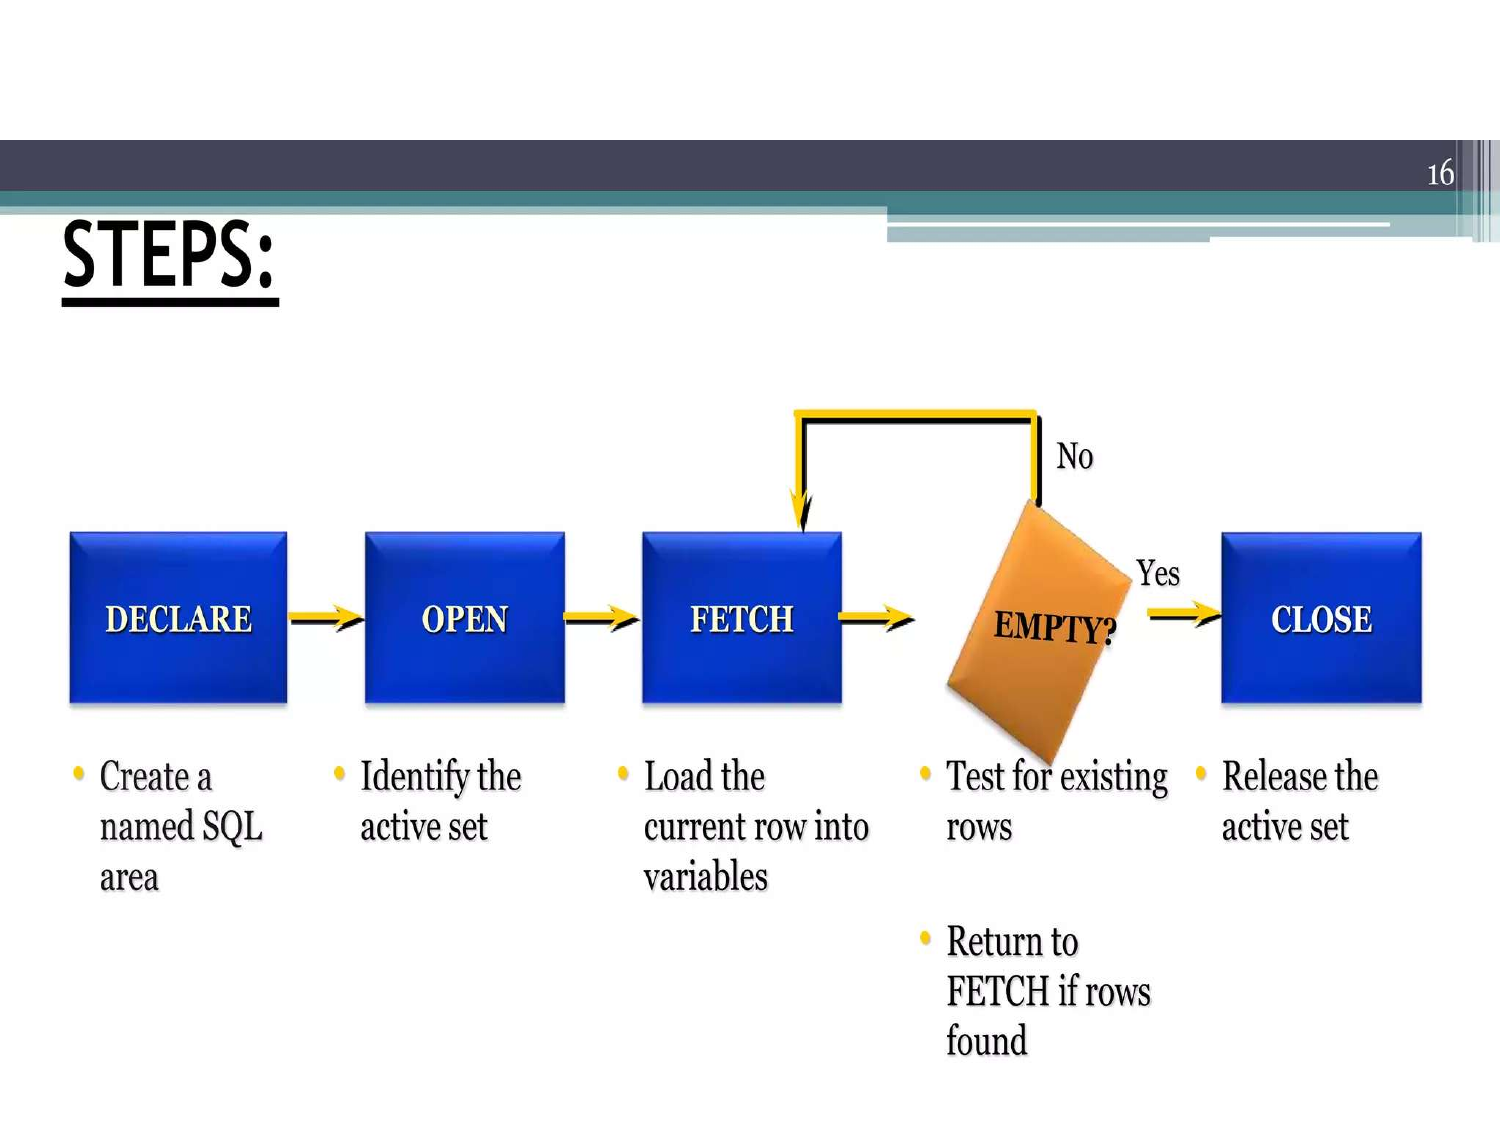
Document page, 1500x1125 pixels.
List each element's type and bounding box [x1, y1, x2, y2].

picture [0, 140, 1500, 1125]
